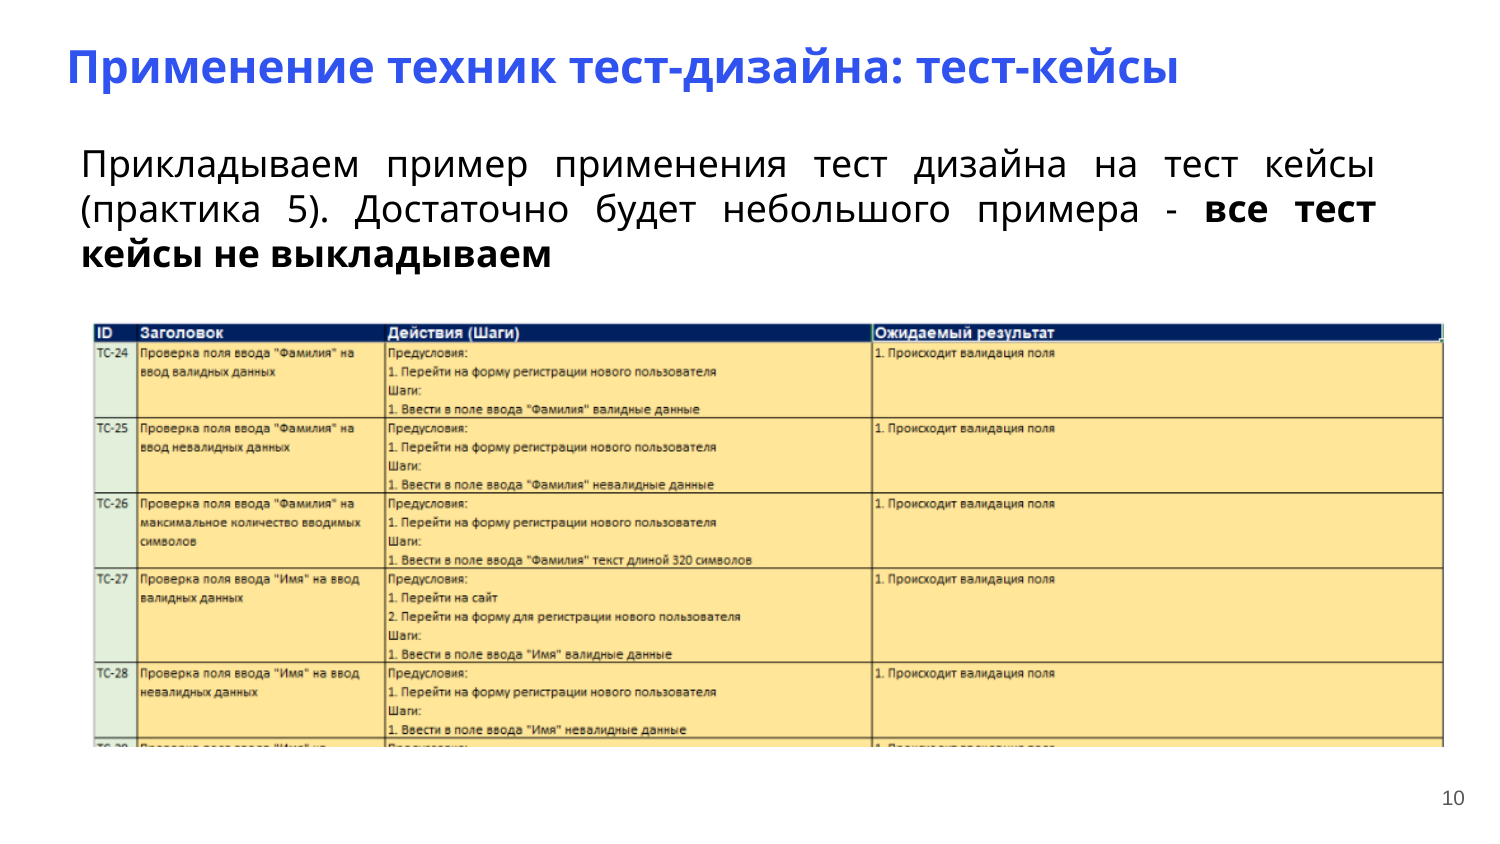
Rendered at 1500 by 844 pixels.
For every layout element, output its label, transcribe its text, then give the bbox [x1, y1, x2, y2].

text_box Прикладываем пример применения тест дизайна на тест кейсы (практика 5). Достаточно будет небольшого примера - все тест кейсы не выкладываем [65, 132, 1392, 283]
picture [79, 308, 1458, 747]
slide_number 10 [1424, 771, 1480, 824]
title Применение техник тест-дизайна: тест-кейсы [51, 23, 1449, 117]
